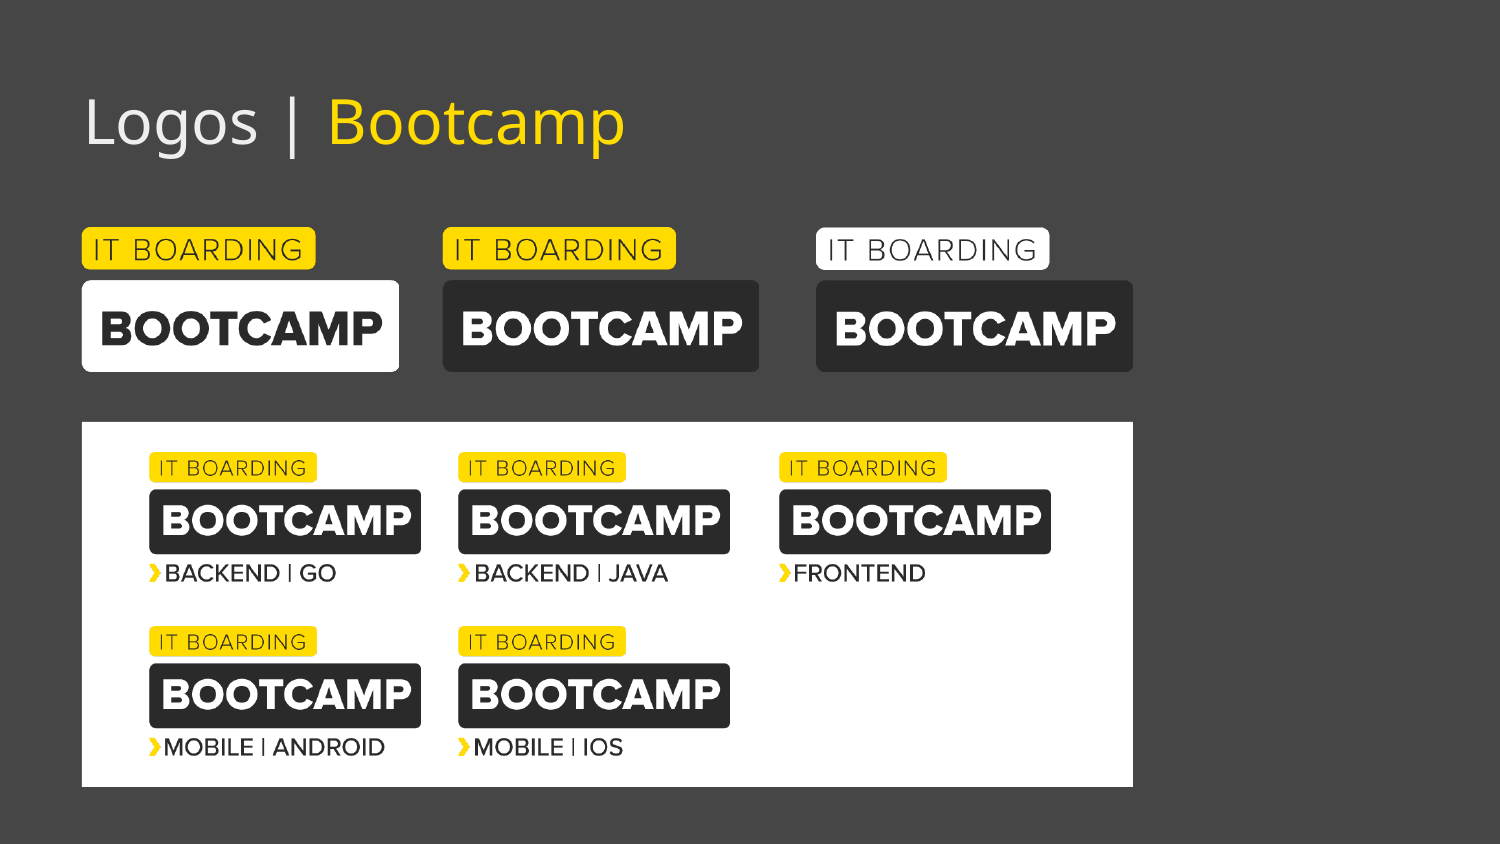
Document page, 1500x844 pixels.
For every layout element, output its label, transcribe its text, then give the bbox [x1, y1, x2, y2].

text_box Logos | Bootcamp [68, 55, 713, 159]
picture [441, 227, 759, 372]
text_box [81, 421, 1133, 787]
picture [816, 227, 1134, 372]
picture [149, 452, 422, 589]
picture [149, 626, 422, 763]
picture [779, 452, 1052, 589]
picture [458, 452, 731, 589]
picture [458, 626, 731, 763]
picture [81, 227, 399, 372]
